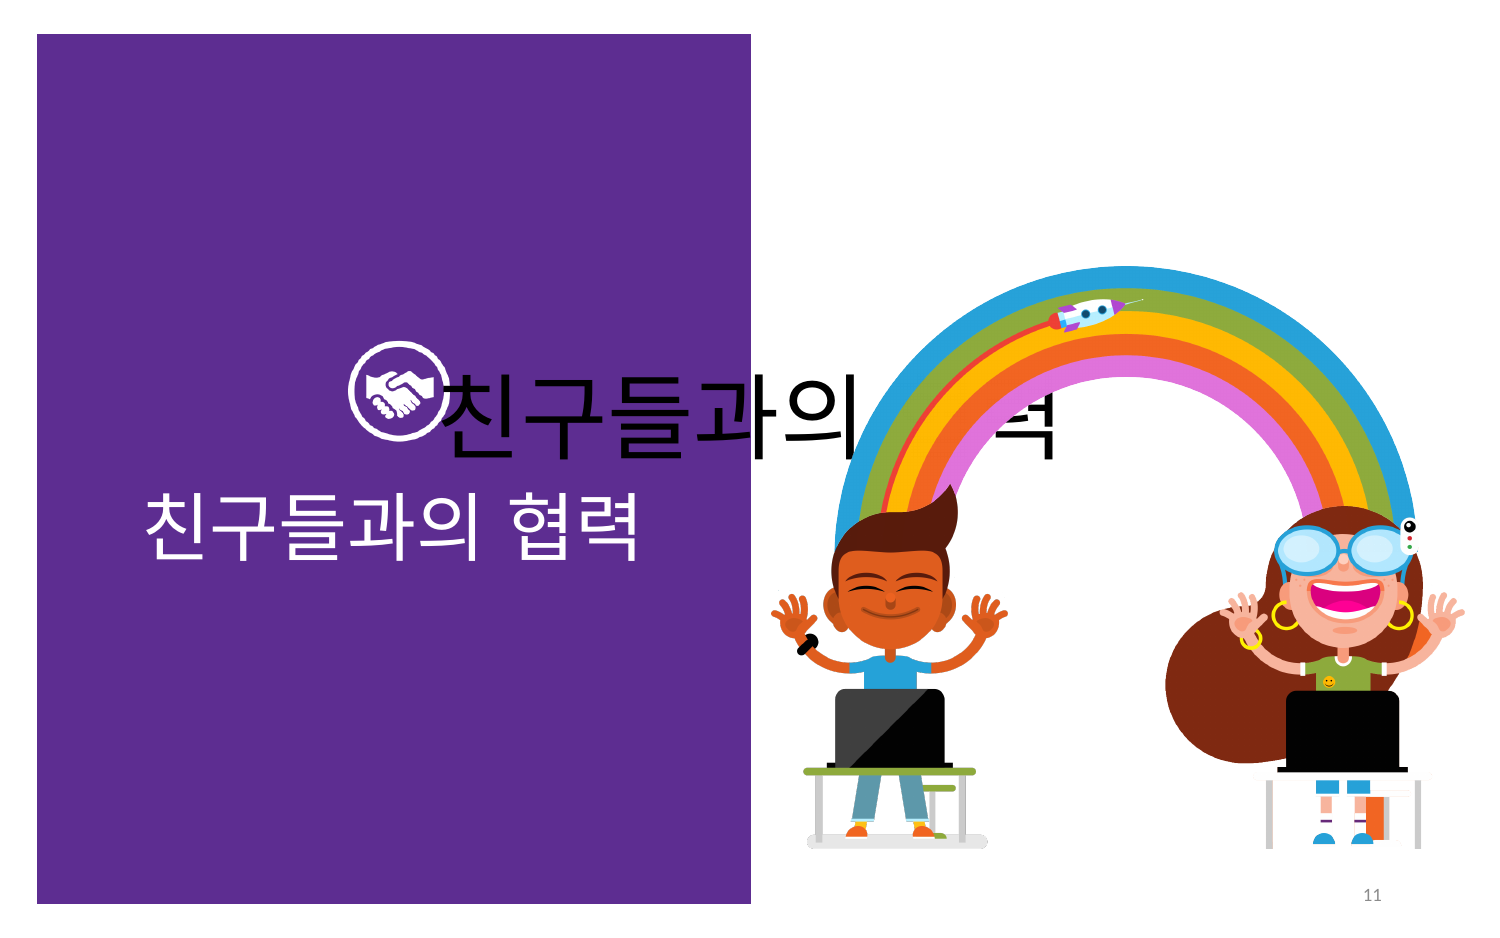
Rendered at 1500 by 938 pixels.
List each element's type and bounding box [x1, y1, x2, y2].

picture [1, 0, 1498, 938]
text_box [771, 264, 1465, 849]
